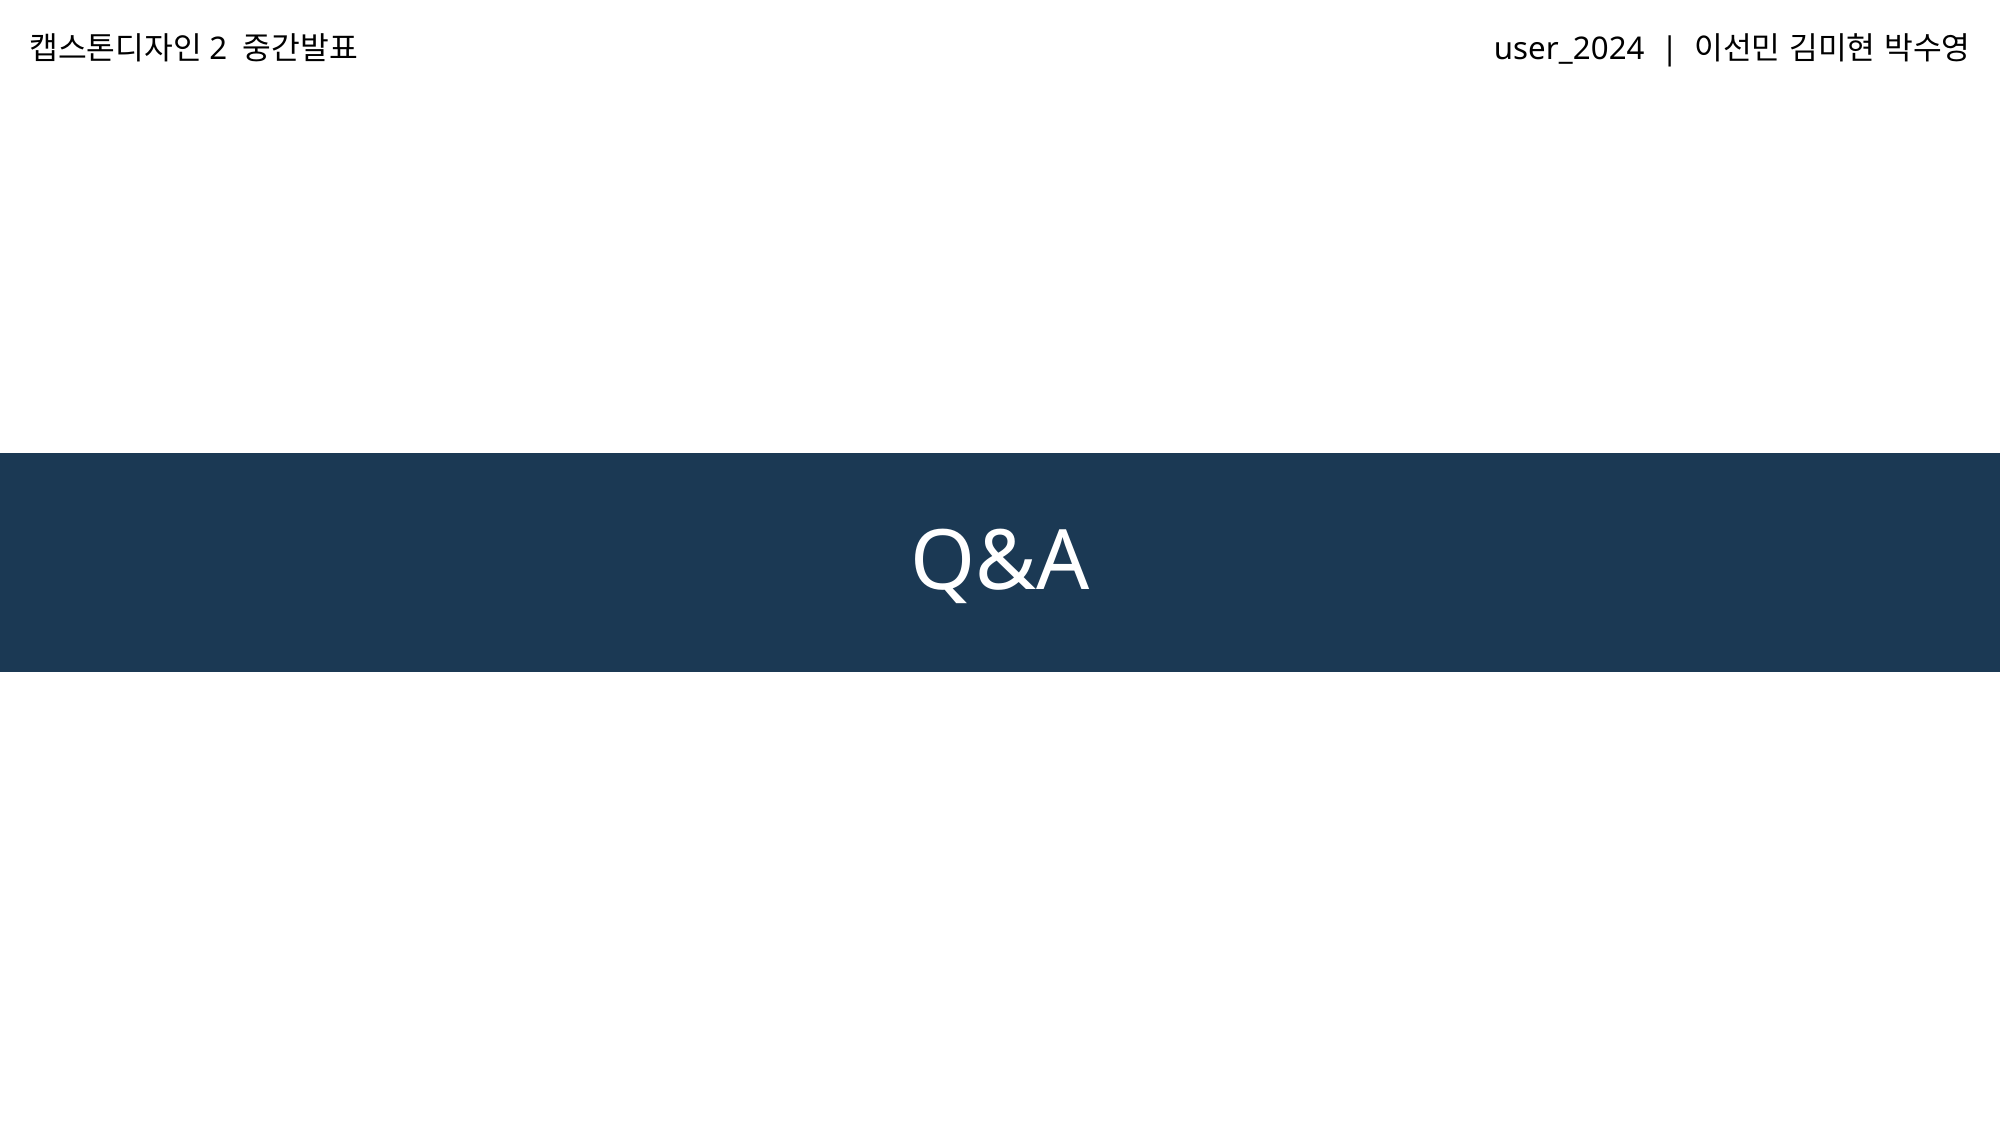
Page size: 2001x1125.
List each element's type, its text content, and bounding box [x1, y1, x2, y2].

text_box user_2024 | 이선민 김미현 박수영 [1362, 20, 1986, 74]
title Q&A [0, 453, 2000, 672]
text_box 캡스톤디자인2 중간발표 [14, 20, 586, 73]
